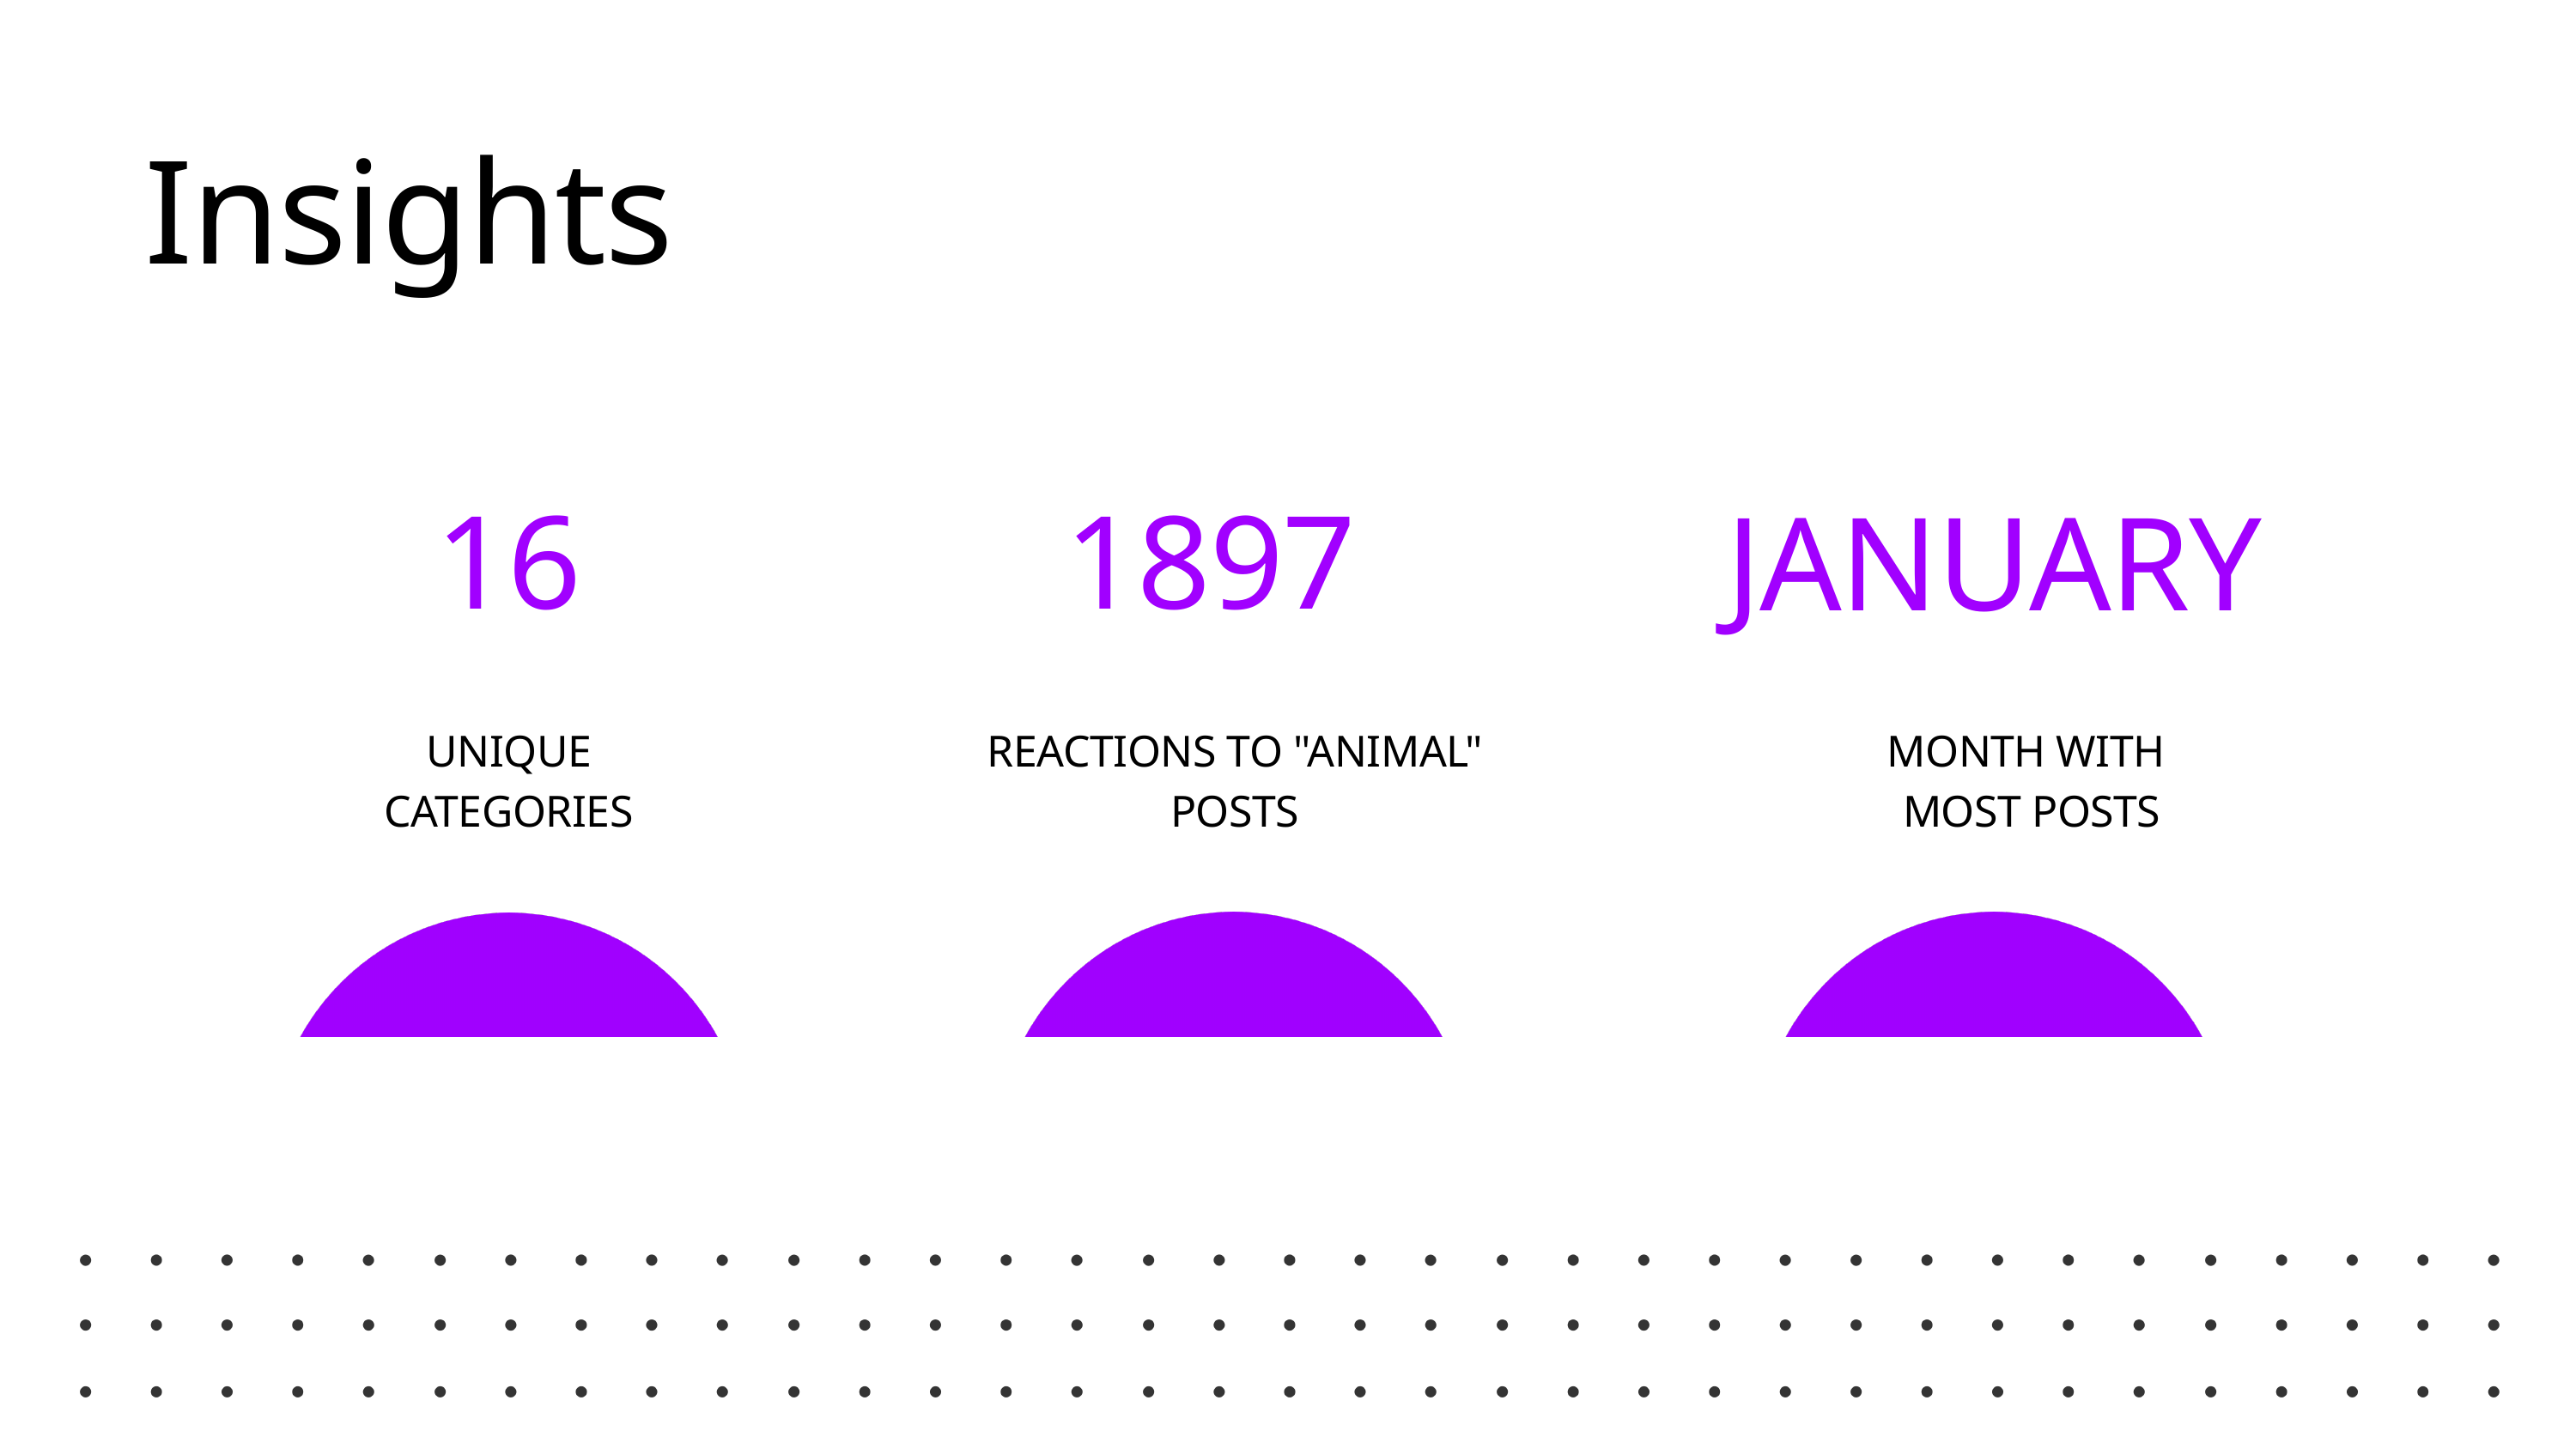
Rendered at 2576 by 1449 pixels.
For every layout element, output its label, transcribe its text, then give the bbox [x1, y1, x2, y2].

text_box 16 [252, 454, 765, 635]
text_box MONTH WITH MOST POSTS [1740, 715, 2324, 836]
picture [1784, 912, 2204, 1037]
text_box Insights [144, 121, 799, 294]
text_box UNIQUE CATEGORIES [252, 715, 765, 836]
text_box 1897 [881, 454, 1540, 635]
picture [299, 912, 719, 1037]
text_box REACTIONS TO "ANIMAL" POSTS [961, 715, 1509, 836]
text_box JANUARY [1665, 456, 2324, 637]
picture [1024, 912, 1443, 1037]
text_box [72, 1249, 2504, 1449]
